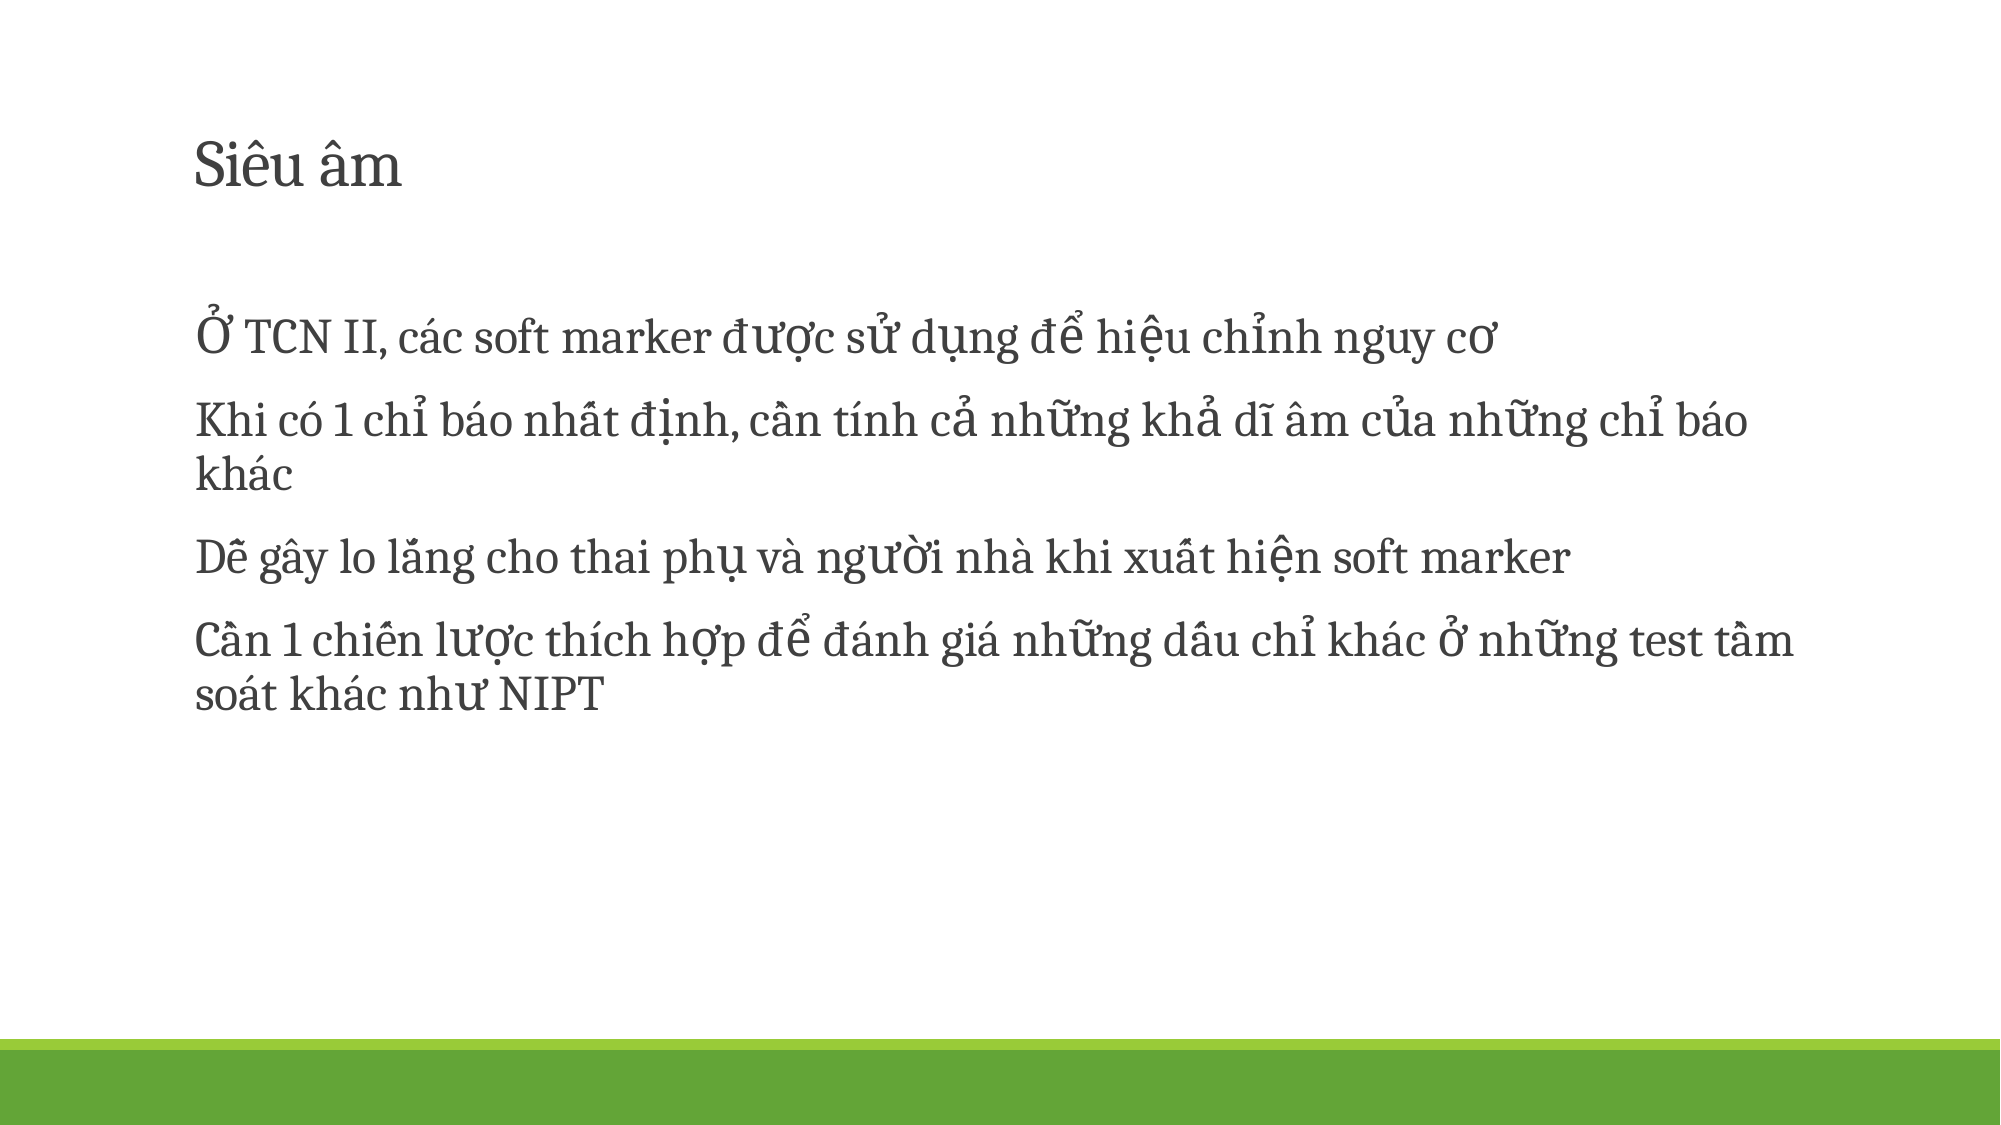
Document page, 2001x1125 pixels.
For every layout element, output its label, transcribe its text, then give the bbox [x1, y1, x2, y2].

title Siêu âm [180, 47, 1830, 285]
list Ở TCN II, các soft marker được sử dụng để hiệu chỉnh nguy cơ Khi có 1 chỉ báo nhất định, cần tính cả những khả dĩ âm của những chỉ báo khác Dễ gây lo lắng cho thai phụ và người nhà khi xuất hiện soft marker Cần 1 chiến lược thích hợp để đánh giá những dấu chỉ khác ở những test tầm soát khác như NIPT [180, 302, 1830, 963]
